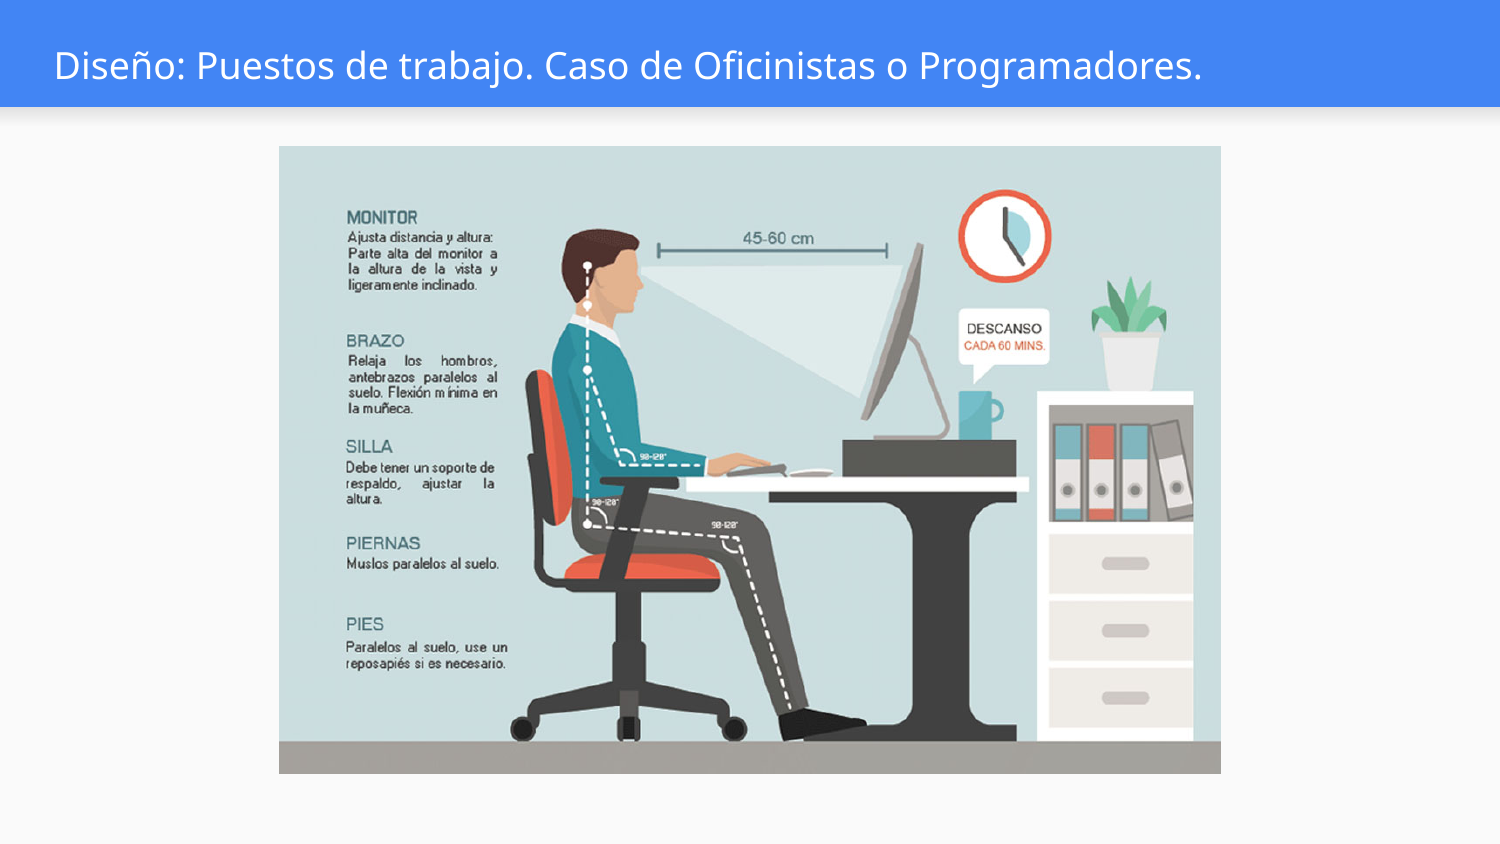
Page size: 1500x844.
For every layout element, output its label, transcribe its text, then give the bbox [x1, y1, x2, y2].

list Diseño: Puestos de trabajo. Caso de Oficinistas o Programadores. [38, 16, 1437, 728]
picture [279, 146, 1221, 774]
